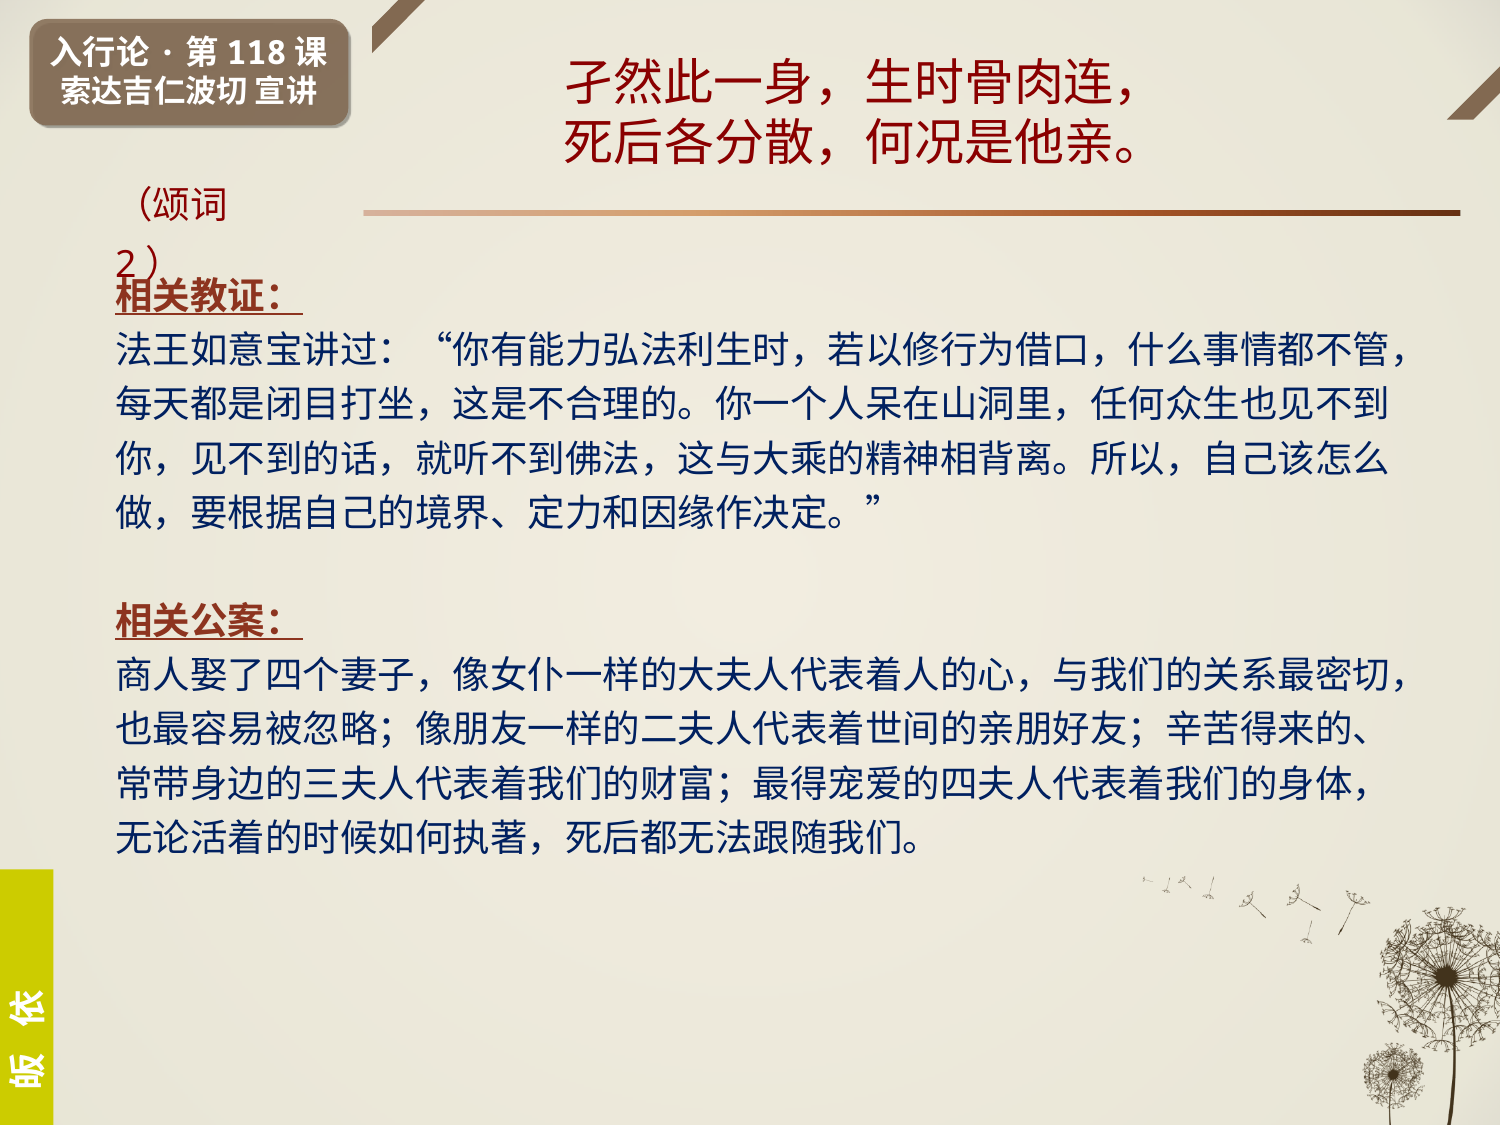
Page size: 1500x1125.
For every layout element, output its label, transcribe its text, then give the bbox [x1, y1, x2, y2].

text_box [1446, 66, 1500, 120]
text_box 皈 依 [0, 869, 54, 1125]
text_box 入行论·第118课 索达吉仁波切 宣讲 [29, 18, 349, 126]
text_box 相关教证： 法王如意宝讲过：“你有能力弘法利生时，若以修行为借口，什么事情都不管，每天都是闭目打坐，这是不合理的。你一个人呆在山洞里，任何众生也见不到你，见不到的话，就听不到佛法，这与大乘的精神相背离。所以，自己该怎么做，要根据自己的境界、定力和因缘作决定。” 相关公案： 商人娶了四个妻子，像女仆一样的大夫人代表着人的心，与我们的关系最密切，也最容易被忽略；像朋友一样的二夫人代表着世间的亲朋好友；辛苦得来的、常带身边的三夫人代表着我们的财富；最得宠爱的四夫人代表着我们的身体，无论活着的时候如何执著，死后都无法跟随我们。 [100, 255, 1412, 866]
text_box [372, 0, 425, 54]
picture [0, 0, 1500, 1125]
text_box （颂词2） [100, 160, 278, 255]
text_box 孑然此一身，生时骨肉连，死后各分散，何况是他亲。 [549, 7, 1211, 178]
